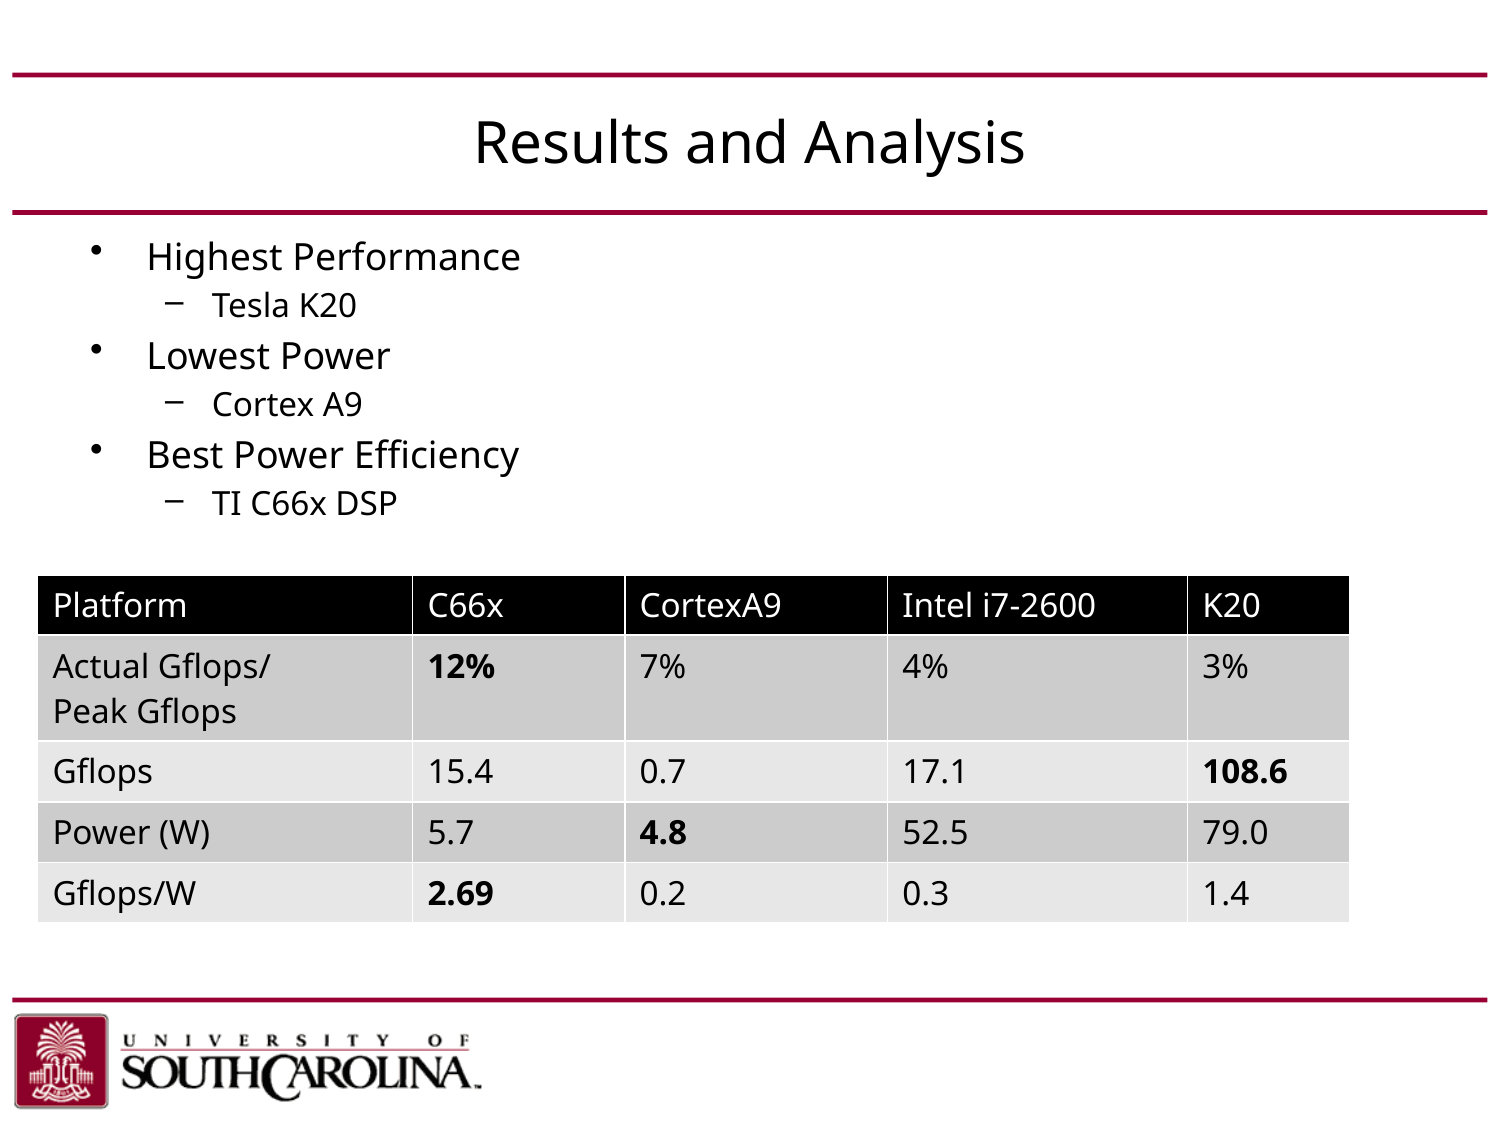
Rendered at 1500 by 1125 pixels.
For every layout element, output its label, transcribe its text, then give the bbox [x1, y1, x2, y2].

table_cell 2.69 [413, 863, 624, 922]
title Results and Analysis [74, 74, 1426, 206]
table_cell 0.3 [888, 863, 1187, 922]
table_cell 12% [413, 636, 624, 740]
table_cell 108.6 [1188, 742, 1349, 801]
table_header Intel i7-2600 [888, 576, 1187, 634]
table_cell 17.1 [888, 742, 1187, 801]
table_cell 1.4 [1188, 863, 1349, 922]
table_cell 0.2 [626, 863, 887, 922]
table_header K20 [1188, 576, 1349, 634]
table_cell 79.0 [1188, 803, 1349, 862]
table_header C66x [413, 576, 624, 634]
table_cell 0.7 [626, 742, 887, 801]
table_cell Gflops [38, 742, 412, 801]
table_cell 52.5 [888, 803, 1187, 862]
table_header Platform [38, 576, 412, 634]
list Highest Performance Tesla K20 Lowest Power Cortex A9 Best Power Efficiency TI C66x DSP [74, 224, 1426, 576]
table_cell 5.7 [413, 803, 624, 862]
table_cell 4.8 [626, 803, 887, 862]
table_cell 4% [888, 636, 1187, 740]
table_cell Actual Gflops/ Peak Gflops [38, 636, 412, 740]
table_header CortexA9 [626, 576, 887, 634]
table_cell Power (W) [38, 803, 412, 862]
table_cell 3% [1188, 636, 1349, 740]
table_cell 15.4 [413, 742, 624, 801]
picture [12, 1012, 488, 1112]
table_cell Gflops/W [38, 863, 412, 922]
table_cell 7% [626, 636, 887, 740]
